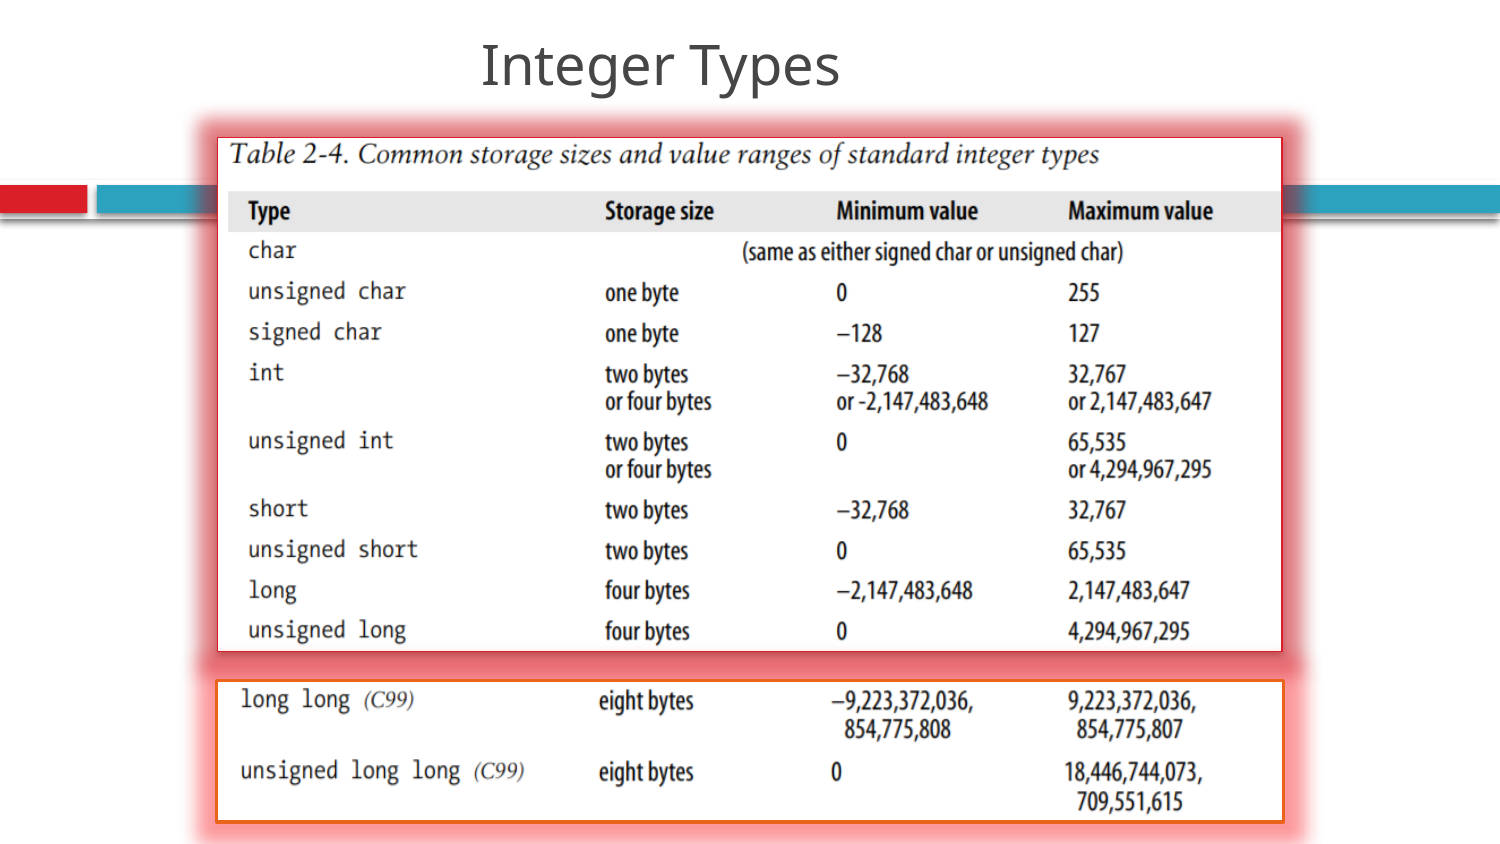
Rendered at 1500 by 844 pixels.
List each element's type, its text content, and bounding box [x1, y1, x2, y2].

picture [218, 137, 1282, 651]
picture [218, 681, 1282, 821]
title Integer Types [466, 20, 1034, 104]
